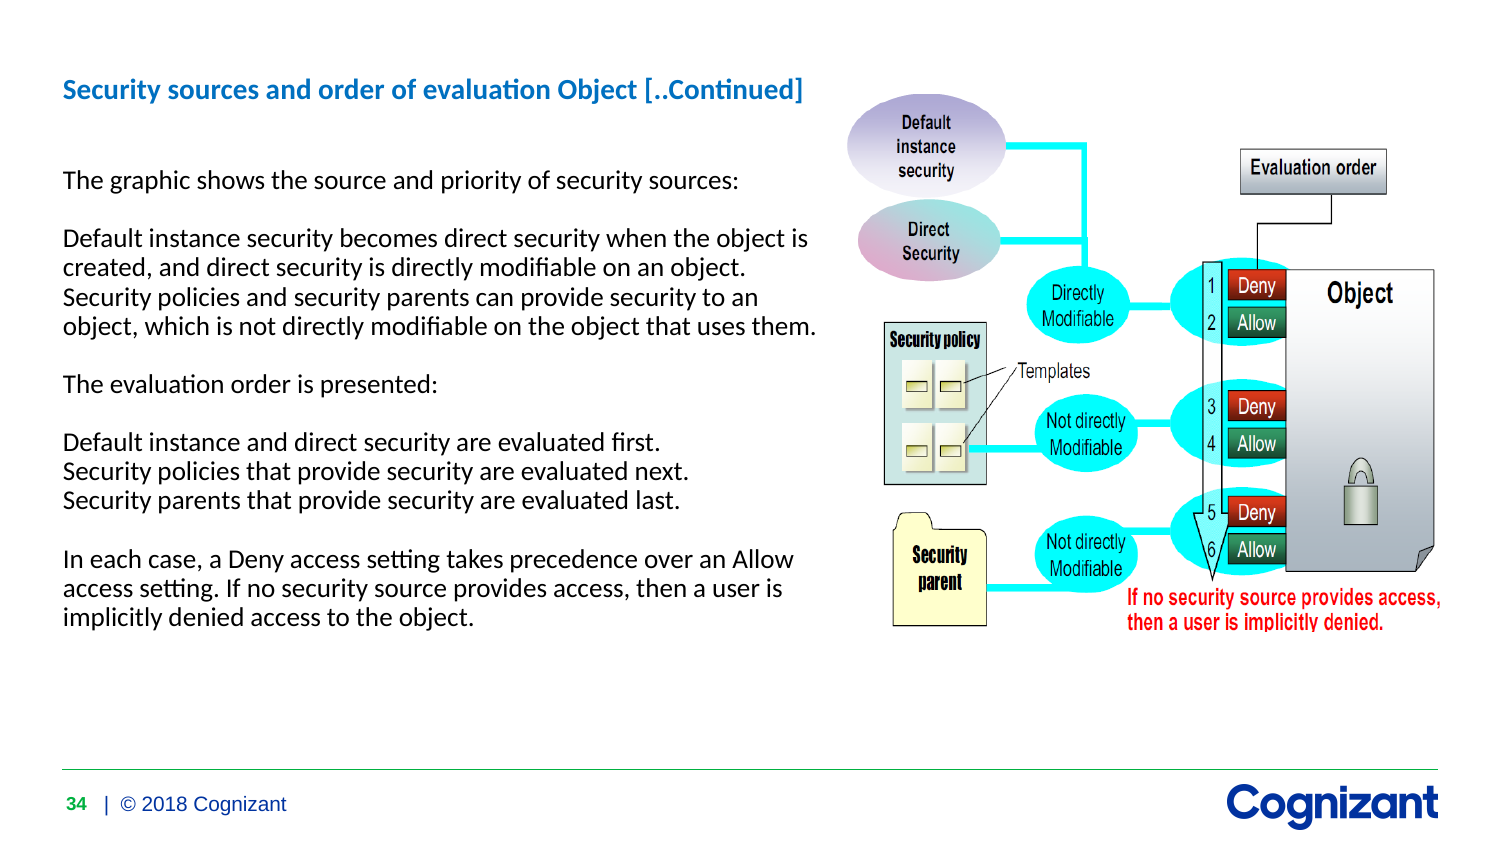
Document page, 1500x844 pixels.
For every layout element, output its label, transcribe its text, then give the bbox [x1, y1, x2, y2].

slide_number 34 [66, 790, 104, 817]
title Security sources and order of evaluation Object [..Continued] The graphic shows the source and priority of security sources: Default instance security becomes direct security when the object is created, and direct security is directly modifiable on an object. Security policies and security parents can provide security to an object, which is not directly modifiable on the object that uses them. The evaluation order is presented: Default instance and direct security are evaluated first. Security policies that provide security are evaluated next. Security parents that provide security are evaluated last. In each case, a Deny access setting takes precedence over an Allow access setting. If no security source provides access, then a user is implicitly denied access to the object. [63, 45, 822, 705]
picture [1227, 784, 1438, 830]
picture [833, 94, 1469, 632]
